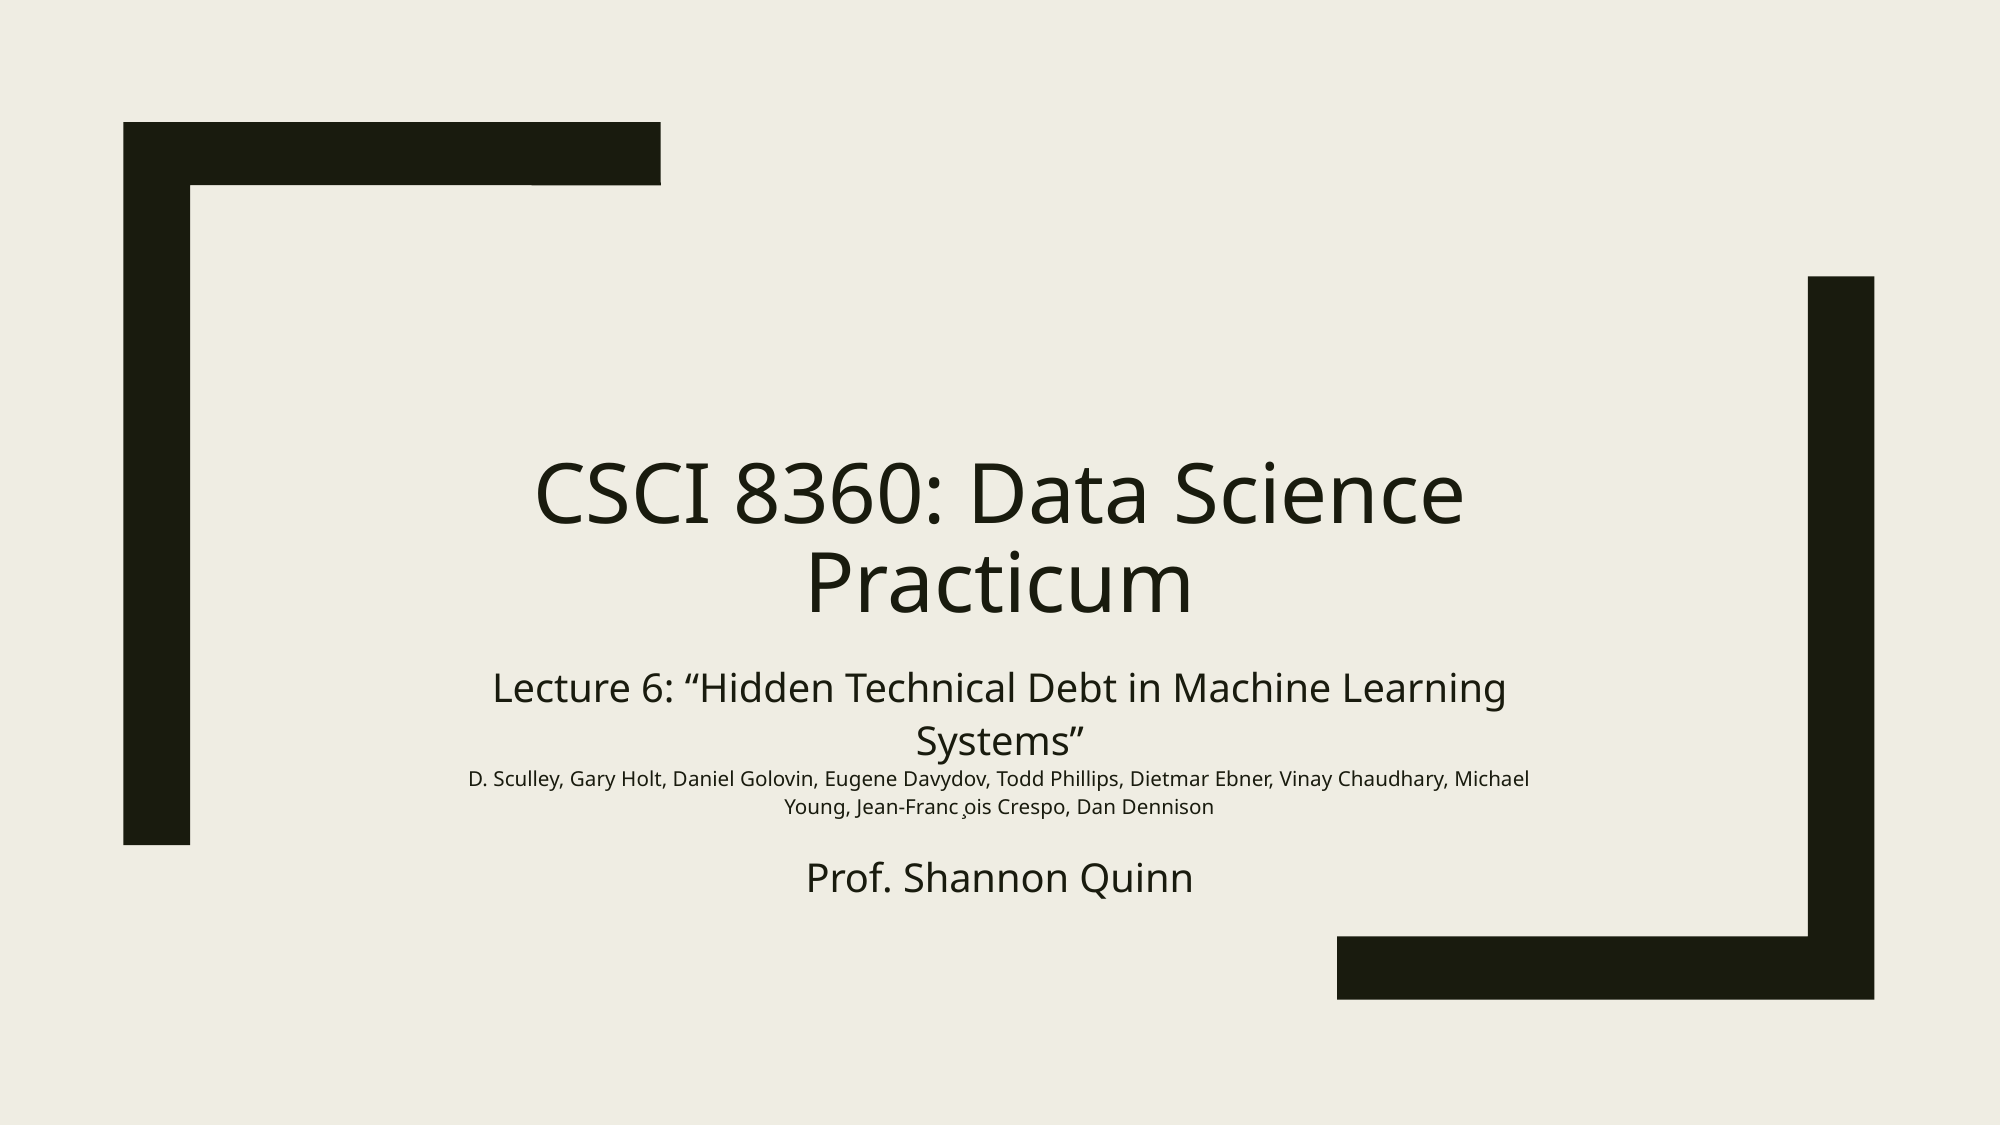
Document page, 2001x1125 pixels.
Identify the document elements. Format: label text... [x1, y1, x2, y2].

subtitle Lecture 6: “Hidden Technical Debt in Machine Learning Systems” D. Sculley, Gary Holt, Daniel Golovin, Eugene Davydov, Todd Phillips, Dietmar Ebner, Vinay Chaudhary, Michael Young, Jean-Franc ̧ois Crespo, Dan Dennison Prof. Shannon Quinn [439, 649, 1561, 910]
title CSCI 8360: Data Science Practicum [314, 293, 1686, 638]
